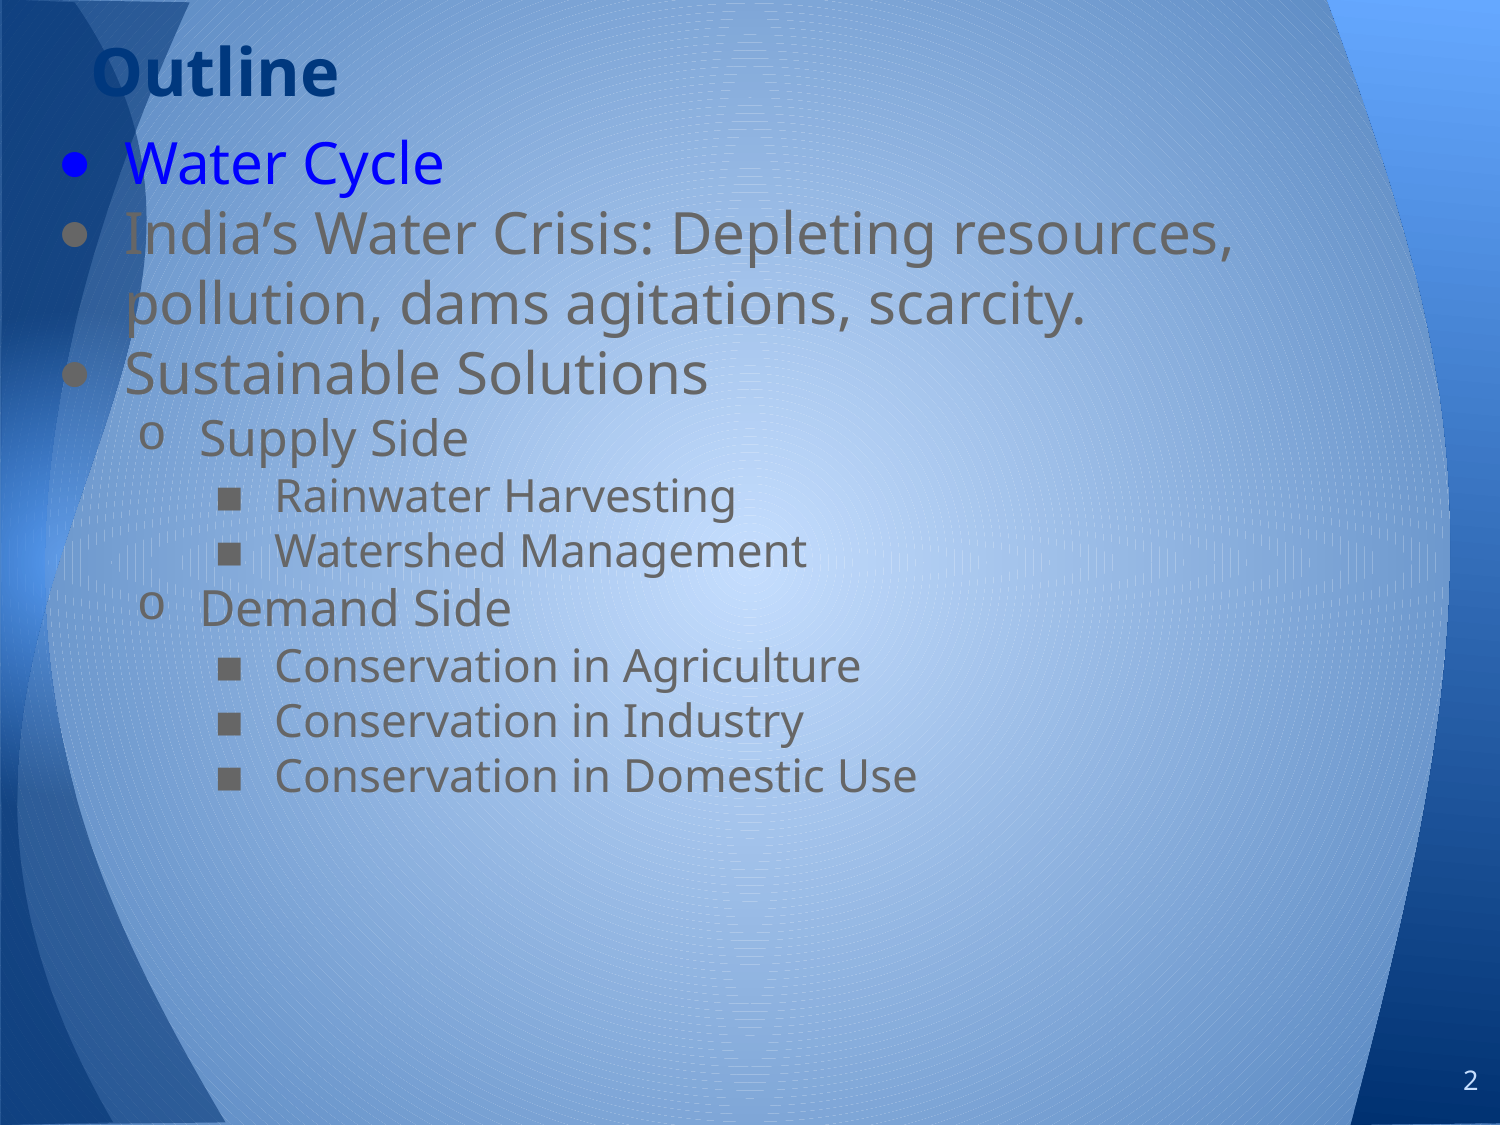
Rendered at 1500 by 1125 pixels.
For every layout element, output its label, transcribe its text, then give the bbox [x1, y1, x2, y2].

slide_number 2 [1403, 1038, 1494, 1125]
list Water Cycle India’s Water Crisis: Depleting resources, pollution, dams agitations, scarcity. Sustainable Solutions Supply Side Rainwater Harvesting Watershed Management Demand Side Conservation in Agriculture Conservation in Industry Conservation in Domestic Use [34, 111, 1494, 1067]
title Outline [75, 13, 1425, 111]
